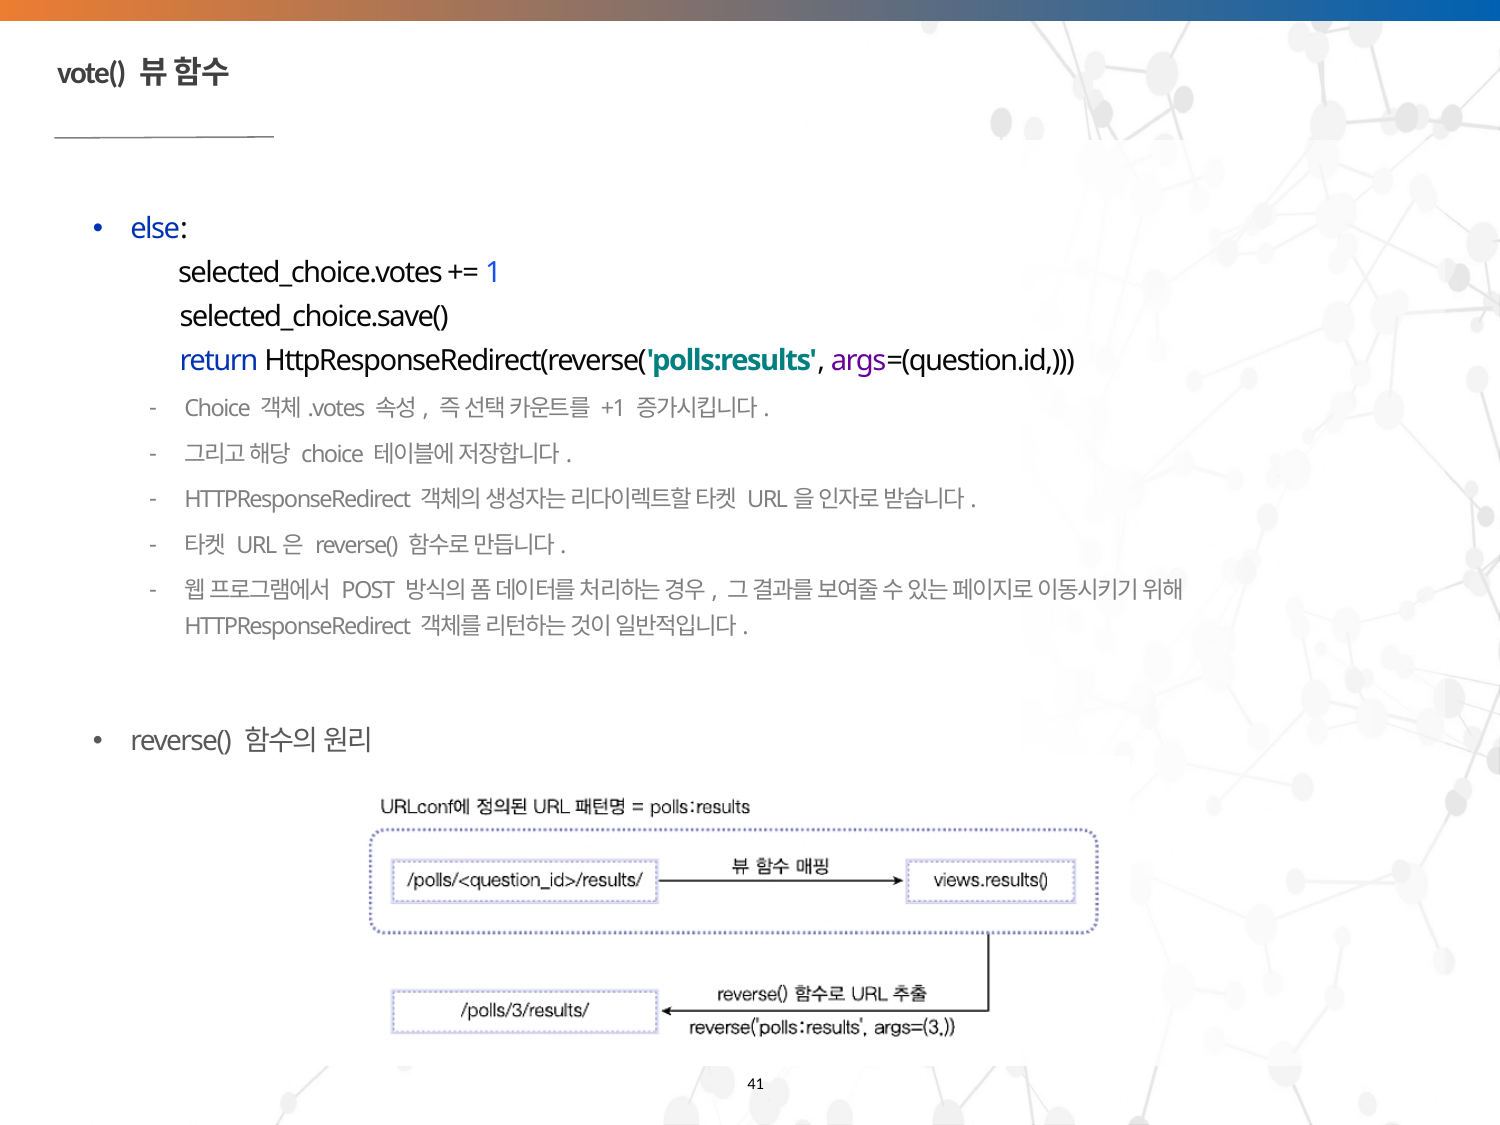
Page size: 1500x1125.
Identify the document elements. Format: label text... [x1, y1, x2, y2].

title vote() 뷰 함수 [42, 49, 872, 117]
slide_number 41 [586, 1065, 925, 1125]
list else: selected_choice.votes += 1 selected_choice.save() return HttpResponseRedirect(reverse('polls:results', args=(question.id,))) Choice 객체.votes 속성, 즉 선택 카운트를 +1 증가시킵니다. 그리고 해당 choice 테이블에 저장합니다. HTTPResponseRedirect 객체의 생성자는 리다이렉트할 타켓 URL을 인자로 받습니다. 타켓 URL은 reverse() 함수로 만듭니다. 웹 프로그램에서 POST 방식의 폼 데이터를 처리하는 경우, 그 결과를 보여줄 수 있는 페이지로 이동시키기 위해 HTTPResponseRedirect 객체를 리턴하는 것이 일반적입니다. reverse() 함수의 원리 [78, 193, 1433, 1035]
picture [340, 755, 1130, 1050]
